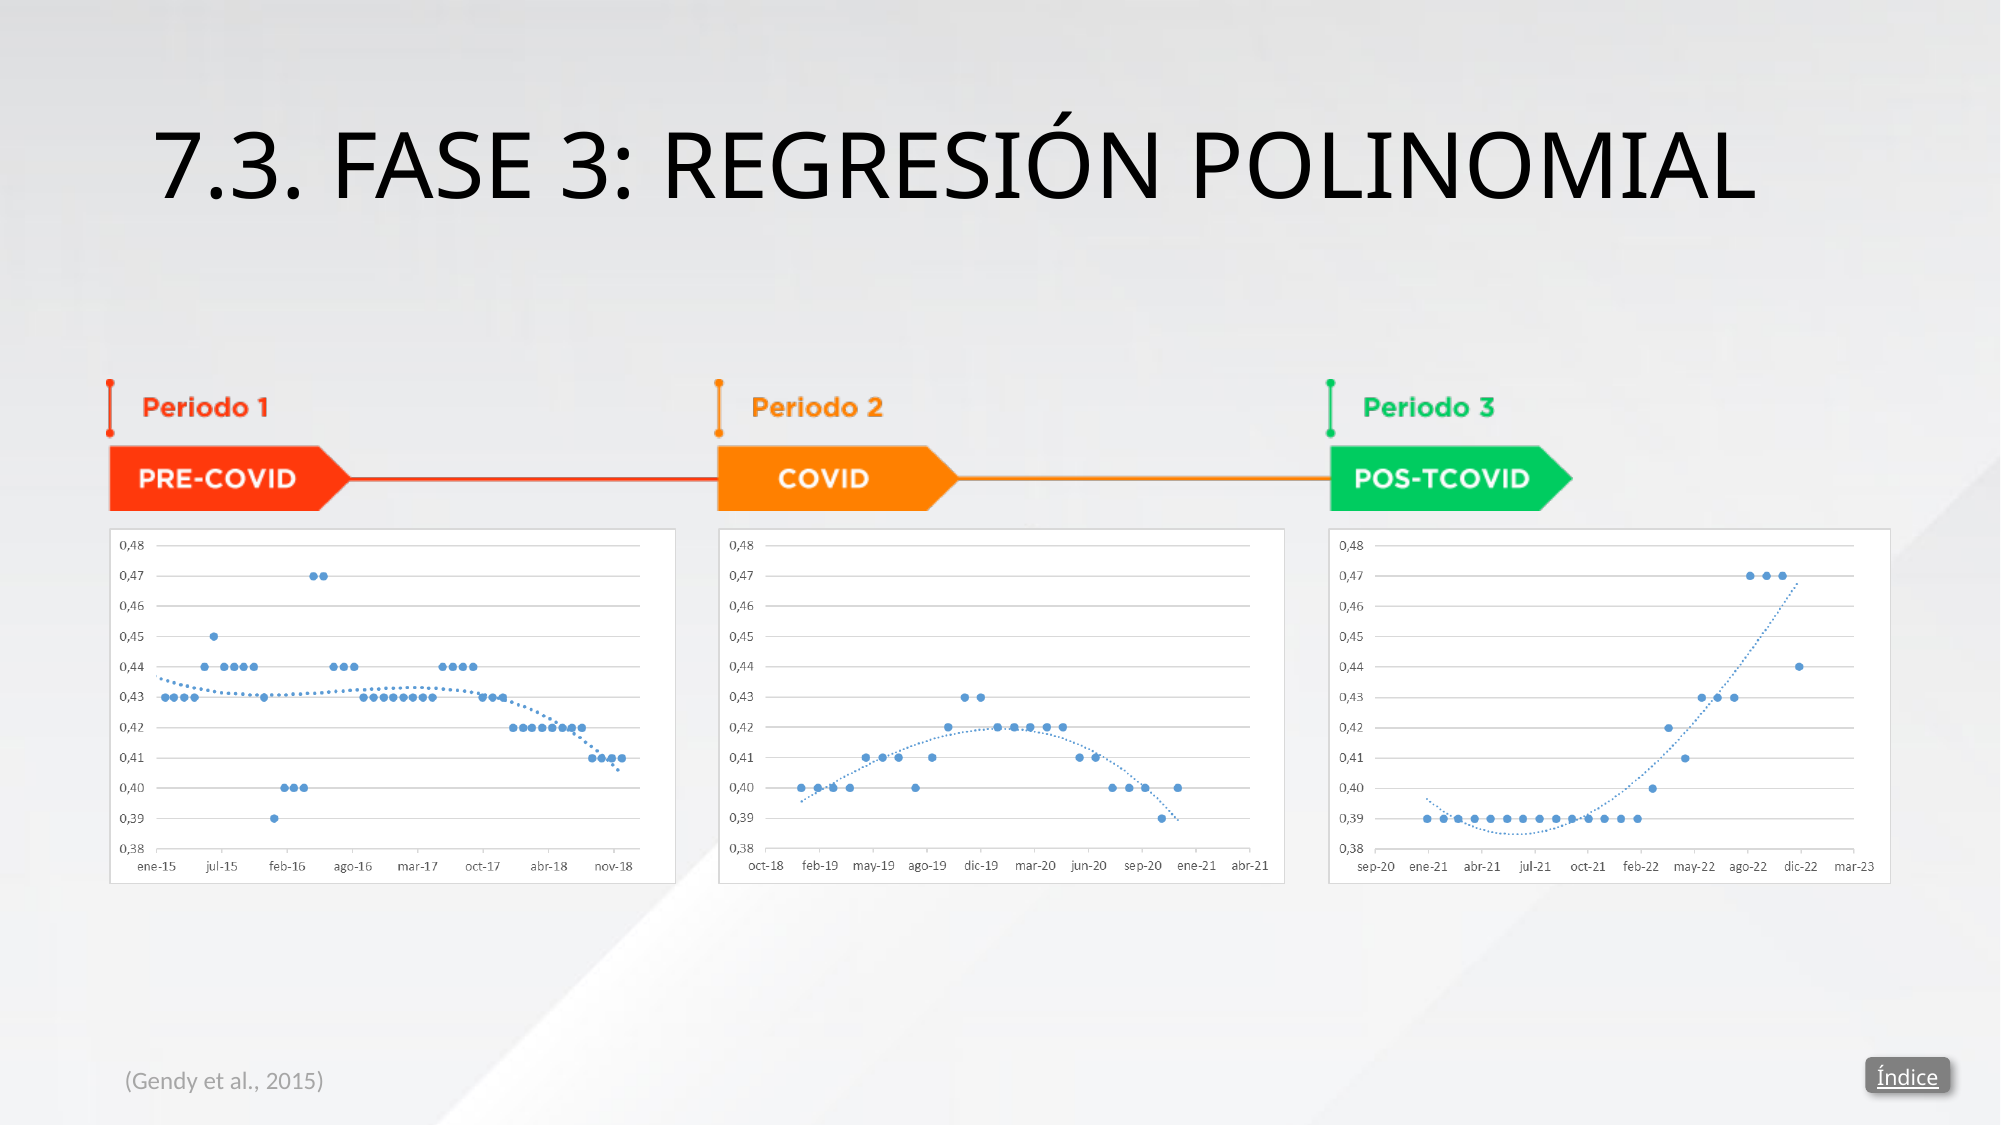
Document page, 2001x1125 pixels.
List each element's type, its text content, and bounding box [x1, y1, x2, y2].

text_box Índice [1862, 1057, 1955, 1099]
text_box (Gendy et al., 2015) [109, 1057, 342, 1102]
picture [0, 0, 2001, 1125]
title 7.3. FASE 3: REGRESIÓN POLINOMIAL [137, 59, 1863, 278]
